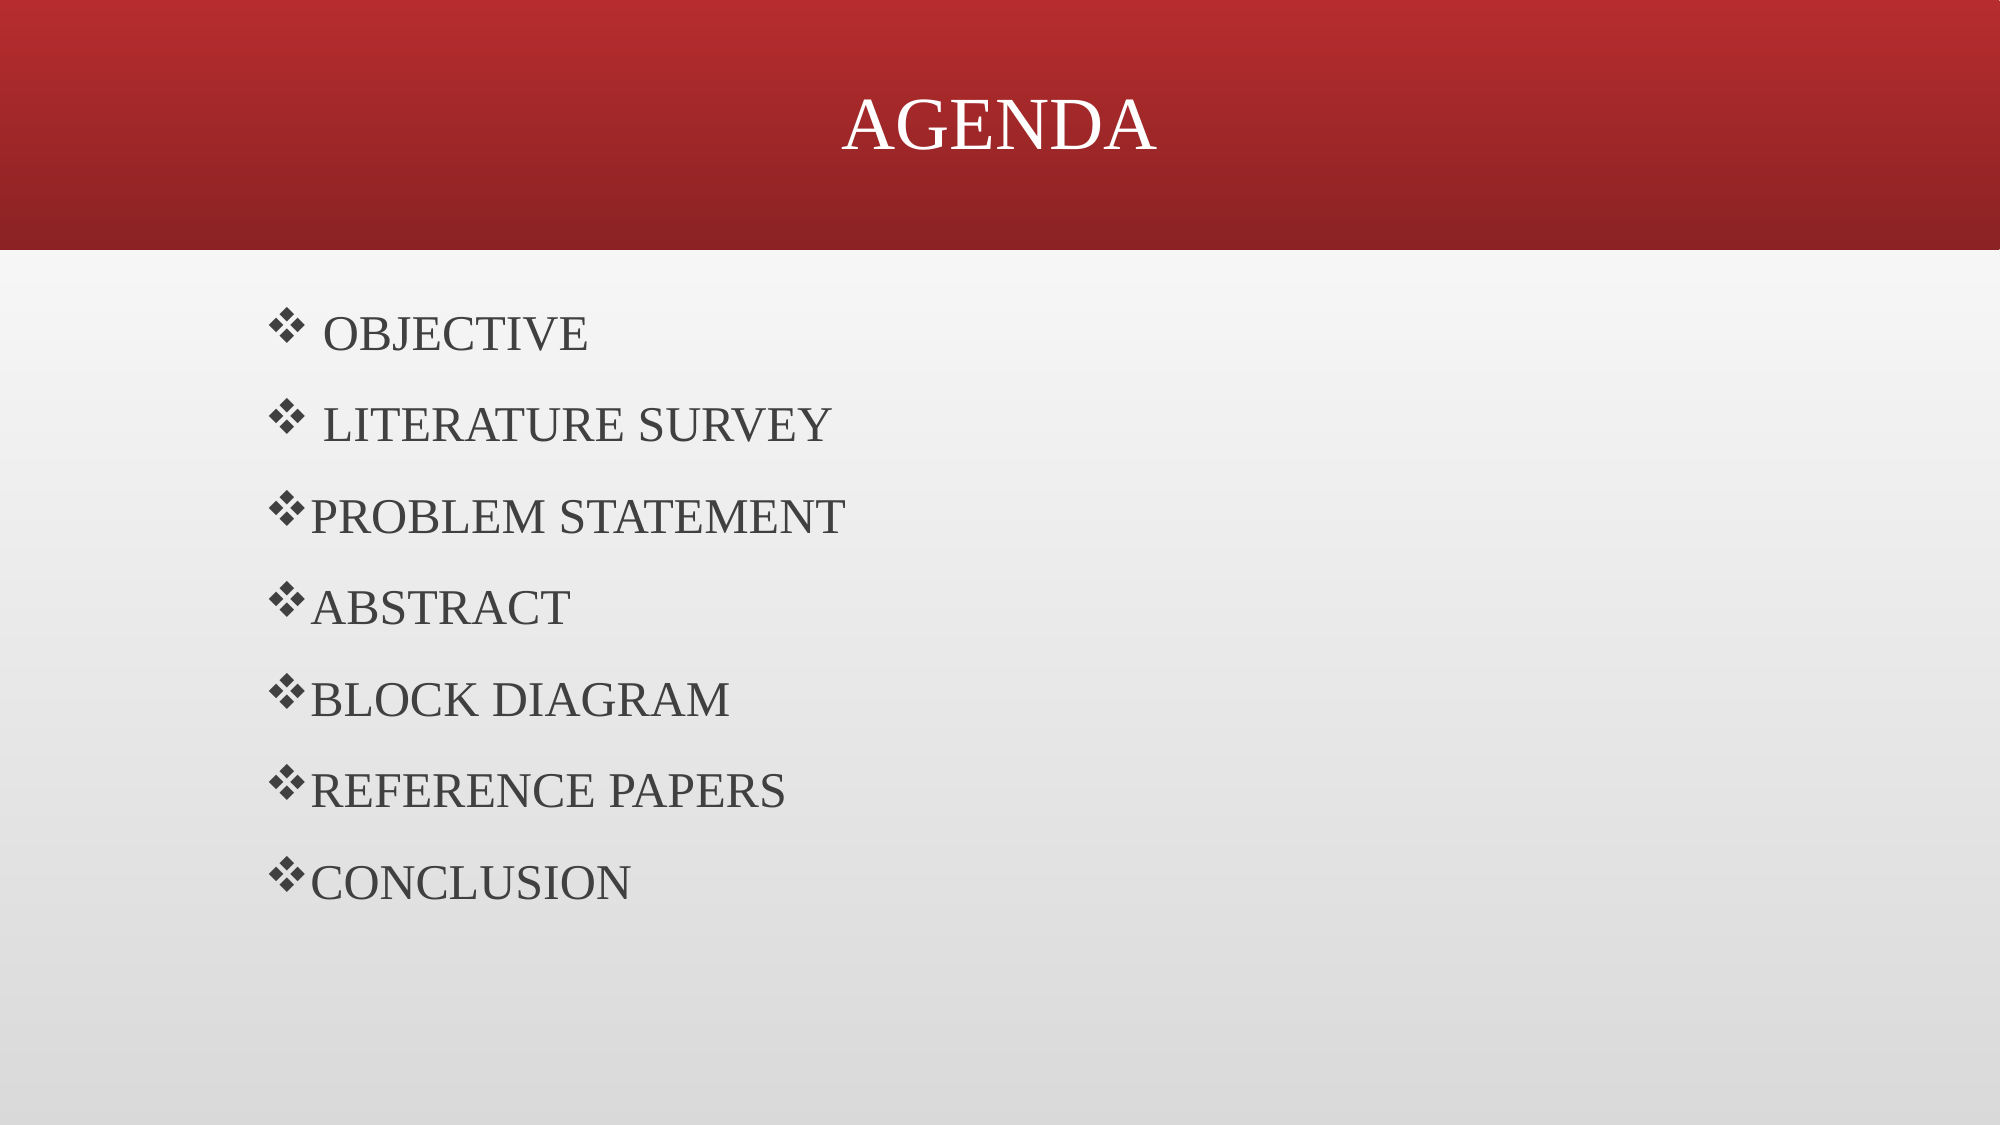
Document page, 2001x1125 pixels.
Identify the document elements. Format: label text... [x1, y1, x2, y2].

title AGENDA [174, 16, 1825, 234]
text_box OBJECTIVE LITERATURE SURVEY PROBLEM STATEMENT ABSTRACT BLOCK DIAGRAM REFERENCE PAPERS CONCLUSION [249, 299, 1750, 1050]
